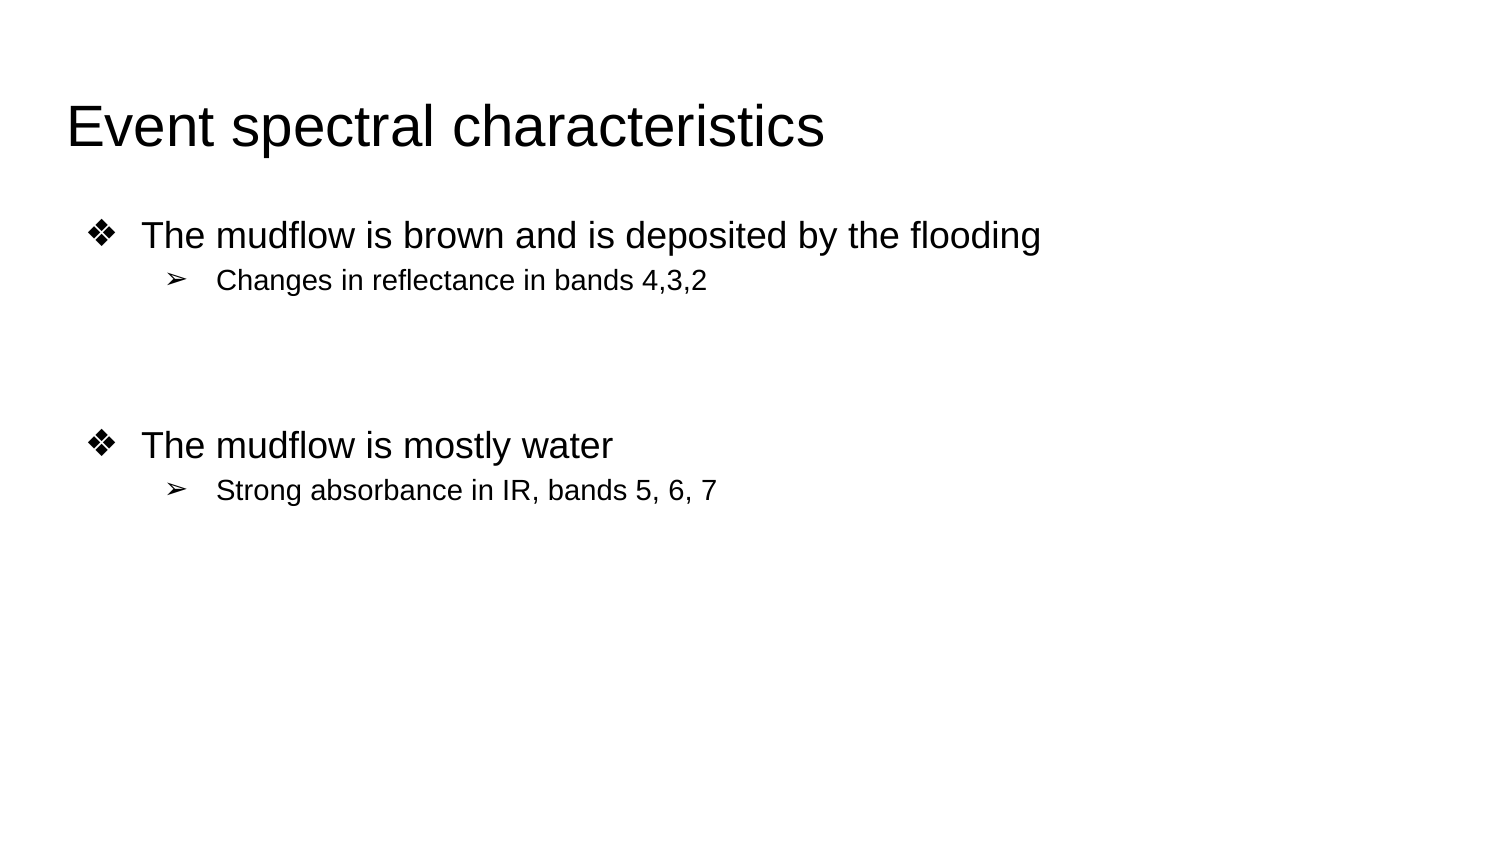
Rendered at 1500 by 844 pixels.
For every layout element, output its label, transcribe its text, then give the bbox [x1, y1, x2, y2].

list The mudflow is brown and is deposited by the flooding Changes in reflectance in bands 4,3,2 The mudflow is mostly water Strong absorbance in IR, bands 5, 6, 7 [51, 189, 1449, 750]
title Event spectral characteristics [51, 72, 1449, 167]
